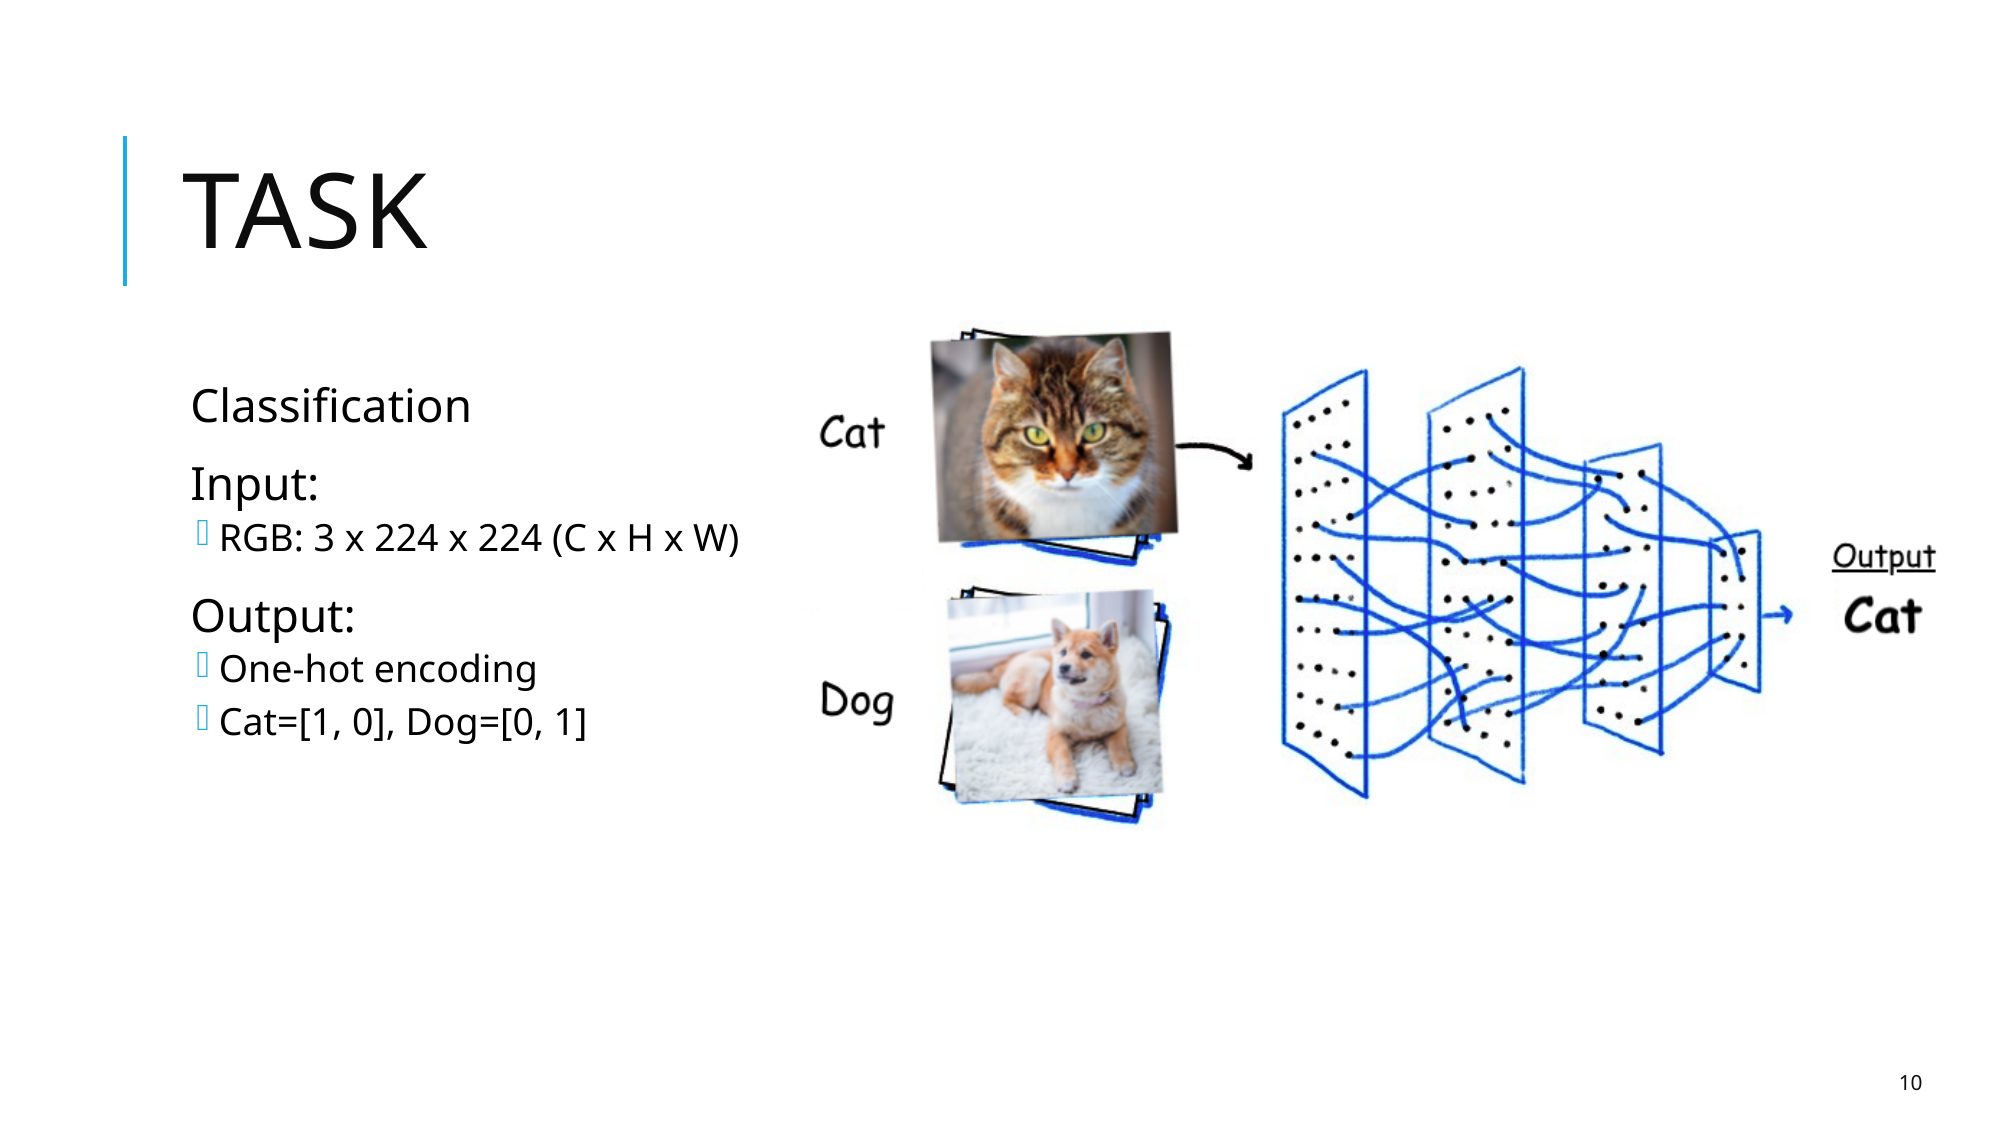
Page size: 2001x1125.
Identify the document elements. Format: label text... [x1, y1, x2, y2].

title Task [168, 96, 1763, 342]
slide_number 10 [1777, 1061, 1938, 1107]
picture [774, 229, 1960, 896]
list Classification Input: RGB: 3 x 224 x 224 (C x H x W) Output: One-hot encoding Cat=[1, 0], Dog=[0, 1] [168, 375, 1763, 1035]
